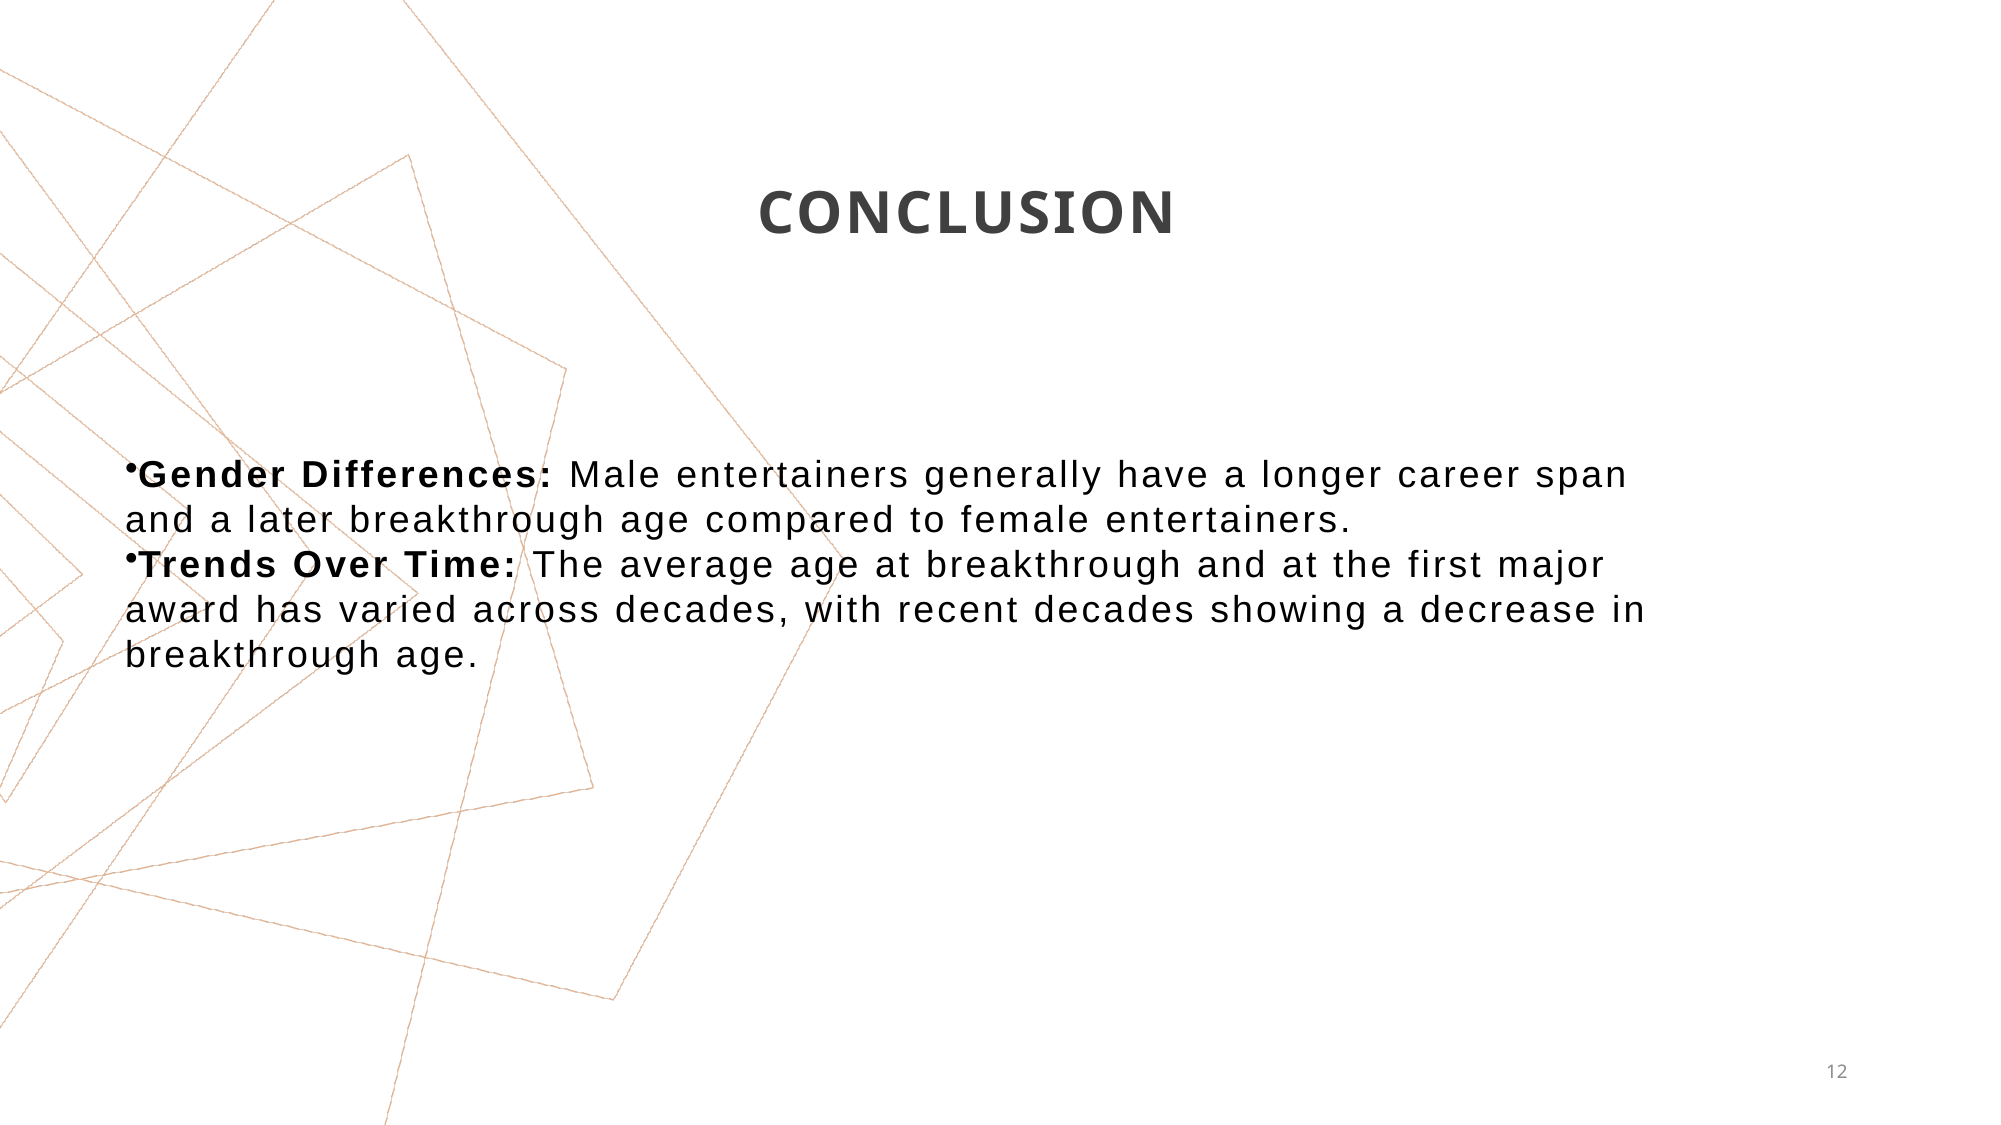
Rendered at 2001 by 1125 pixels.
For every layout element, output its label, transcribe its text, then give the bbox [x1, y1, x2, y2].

list Gender Differences: Male entertainers generally have a longer career span and a later breakthrough age compared to female entertainers. Trends Over Time: The average age at breakthrough and at the first major award has varied across decades, with recent decades showing a decrease in breakthrough age. [110, 236, 1670, 889]
picture [0, 0, 893, 1125]
title Conclusion [521, 175, 1413, 236]
slide_number 12 [1412, 1042, 1863, 1103]
